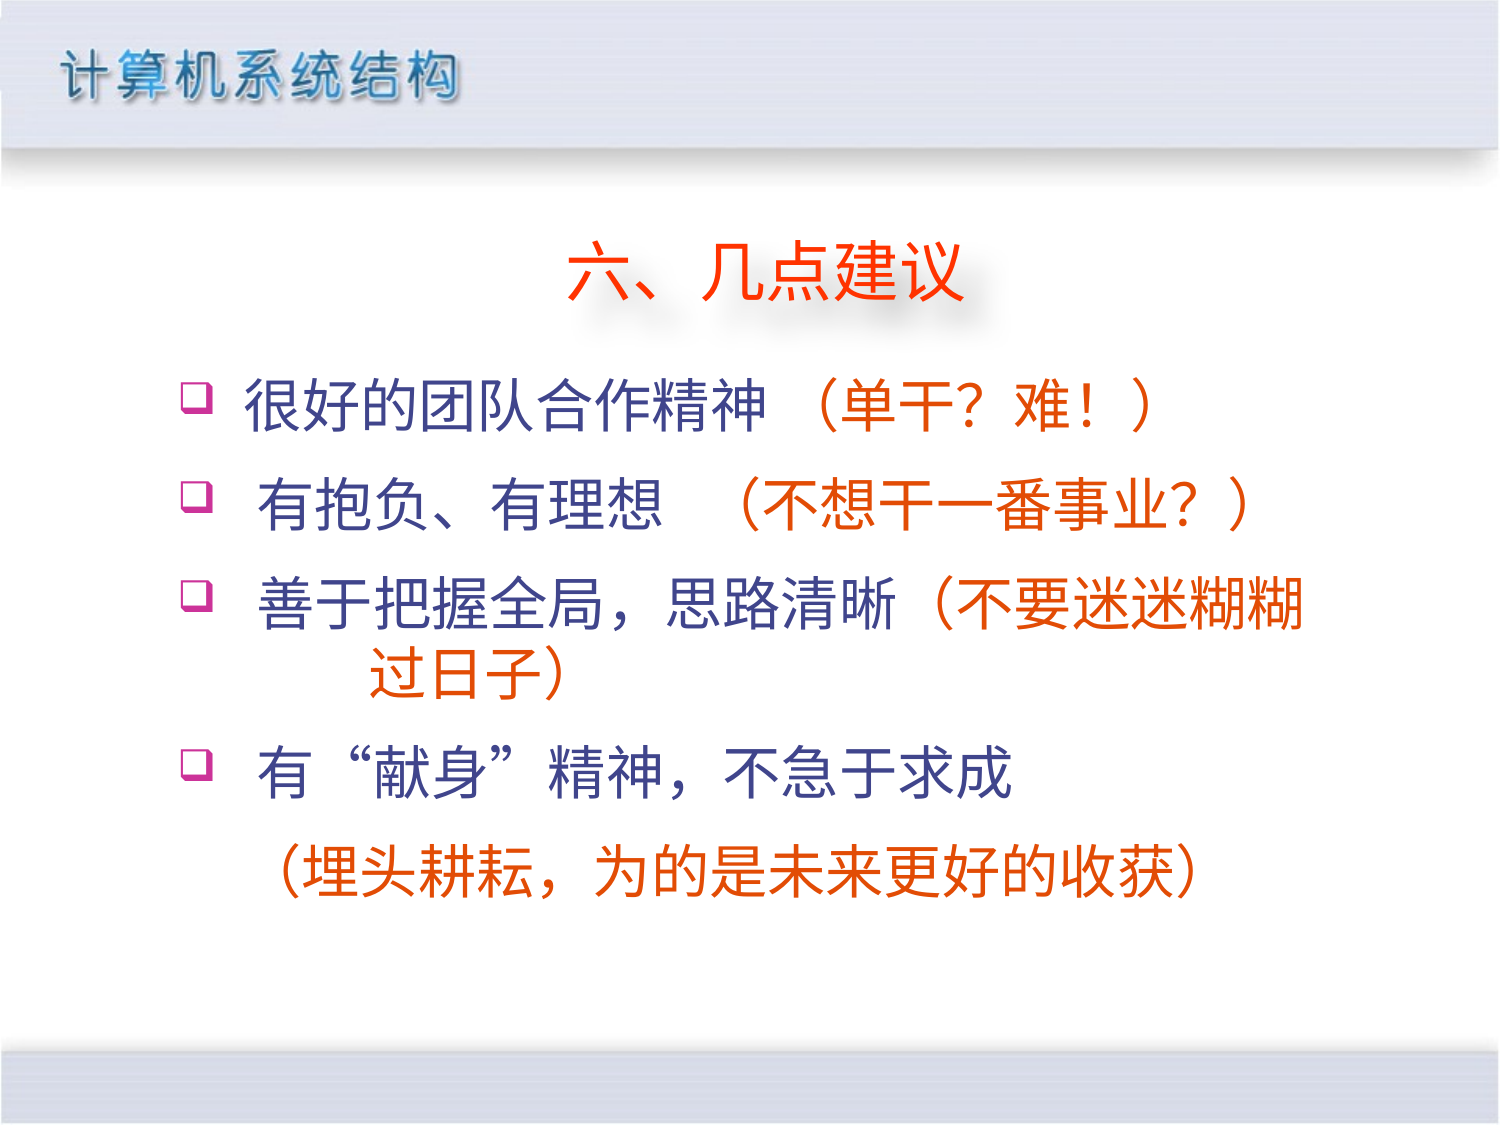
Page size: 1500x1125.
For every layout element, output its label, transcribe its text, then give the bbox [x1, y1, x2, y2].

text_box 六、几点建议 [550, 222, 1057, 318]
picture [0, 0, 1500, 1125]
text_box 很好的团队合作精神 （单干？难！） 有抱负、有理想 （不想干一番事业？） 善于把握全局，思路清晰（不要迷迷糊糊 过日子） 有“献身”精神，不急于求成 （埋头耕耘，为的是未来更好的收获） [162, 262, 1450, 1112]
